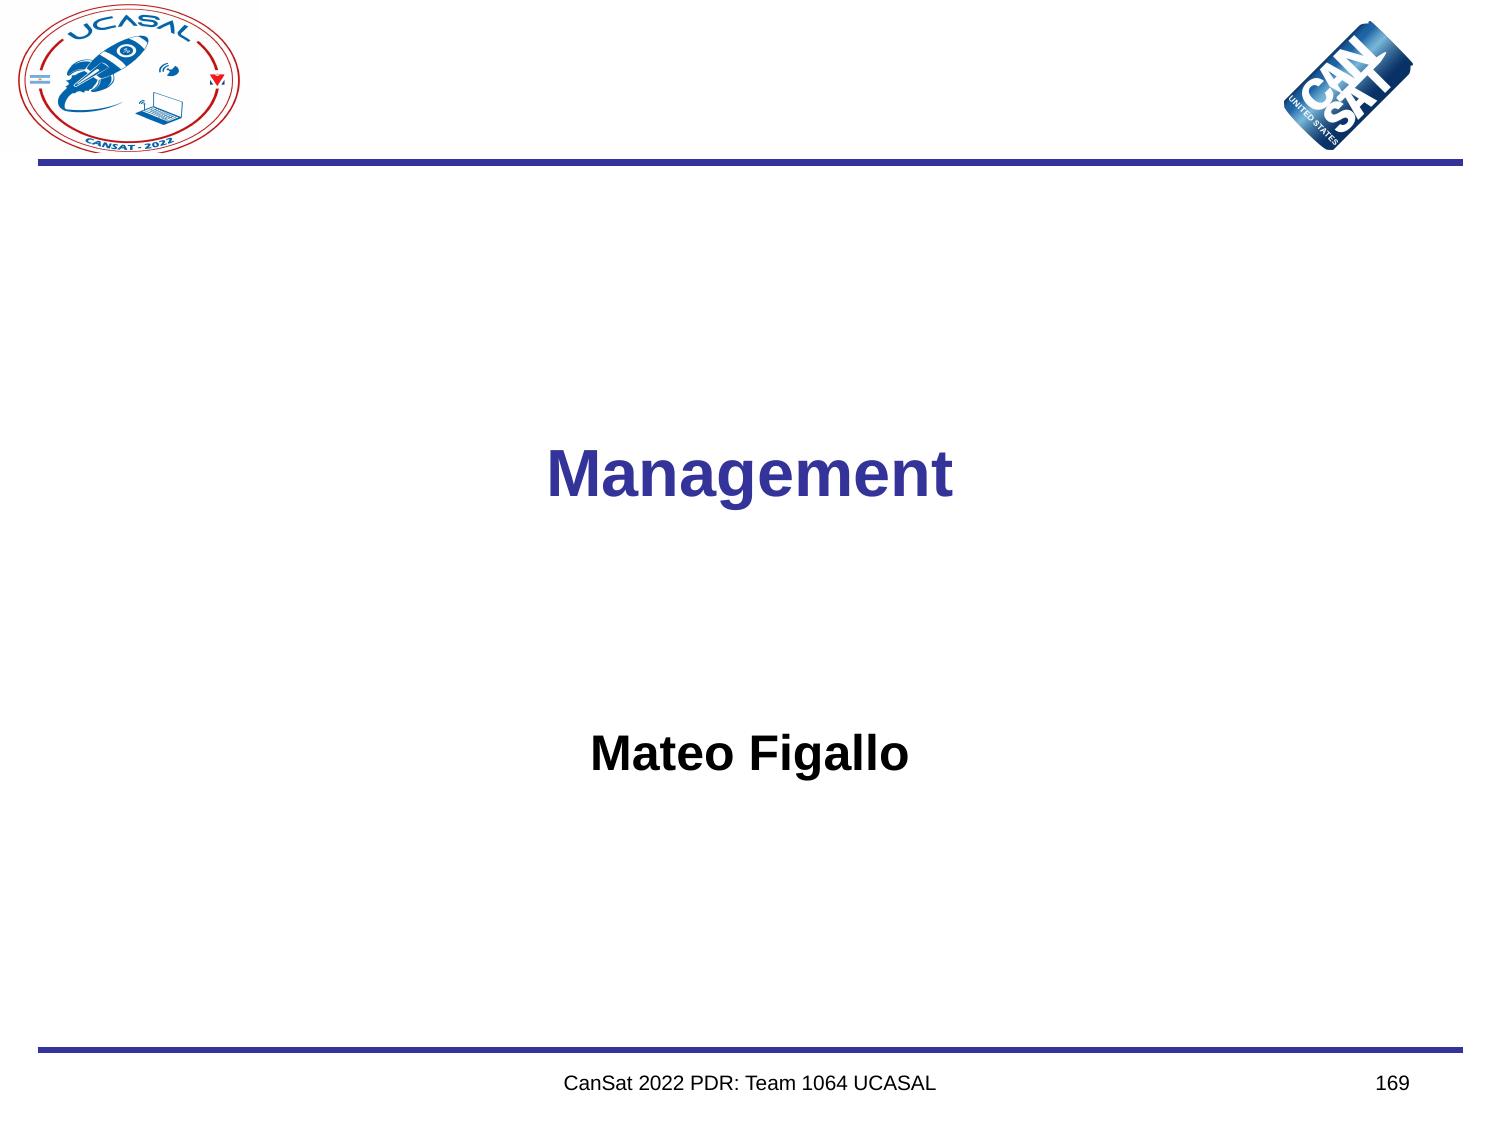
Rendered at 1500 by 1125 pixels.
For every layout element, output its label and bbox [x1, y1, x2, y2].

slide_number [1312, 1062, 1425, 1104]
picture [0, 0, 260, 153]
footer [450, 1062, 1050, 1103]
title [112, 349, 1388, 591]
picture [1284, 21, 1413, 150]
subtitle [225, 712, 1275, 925]
